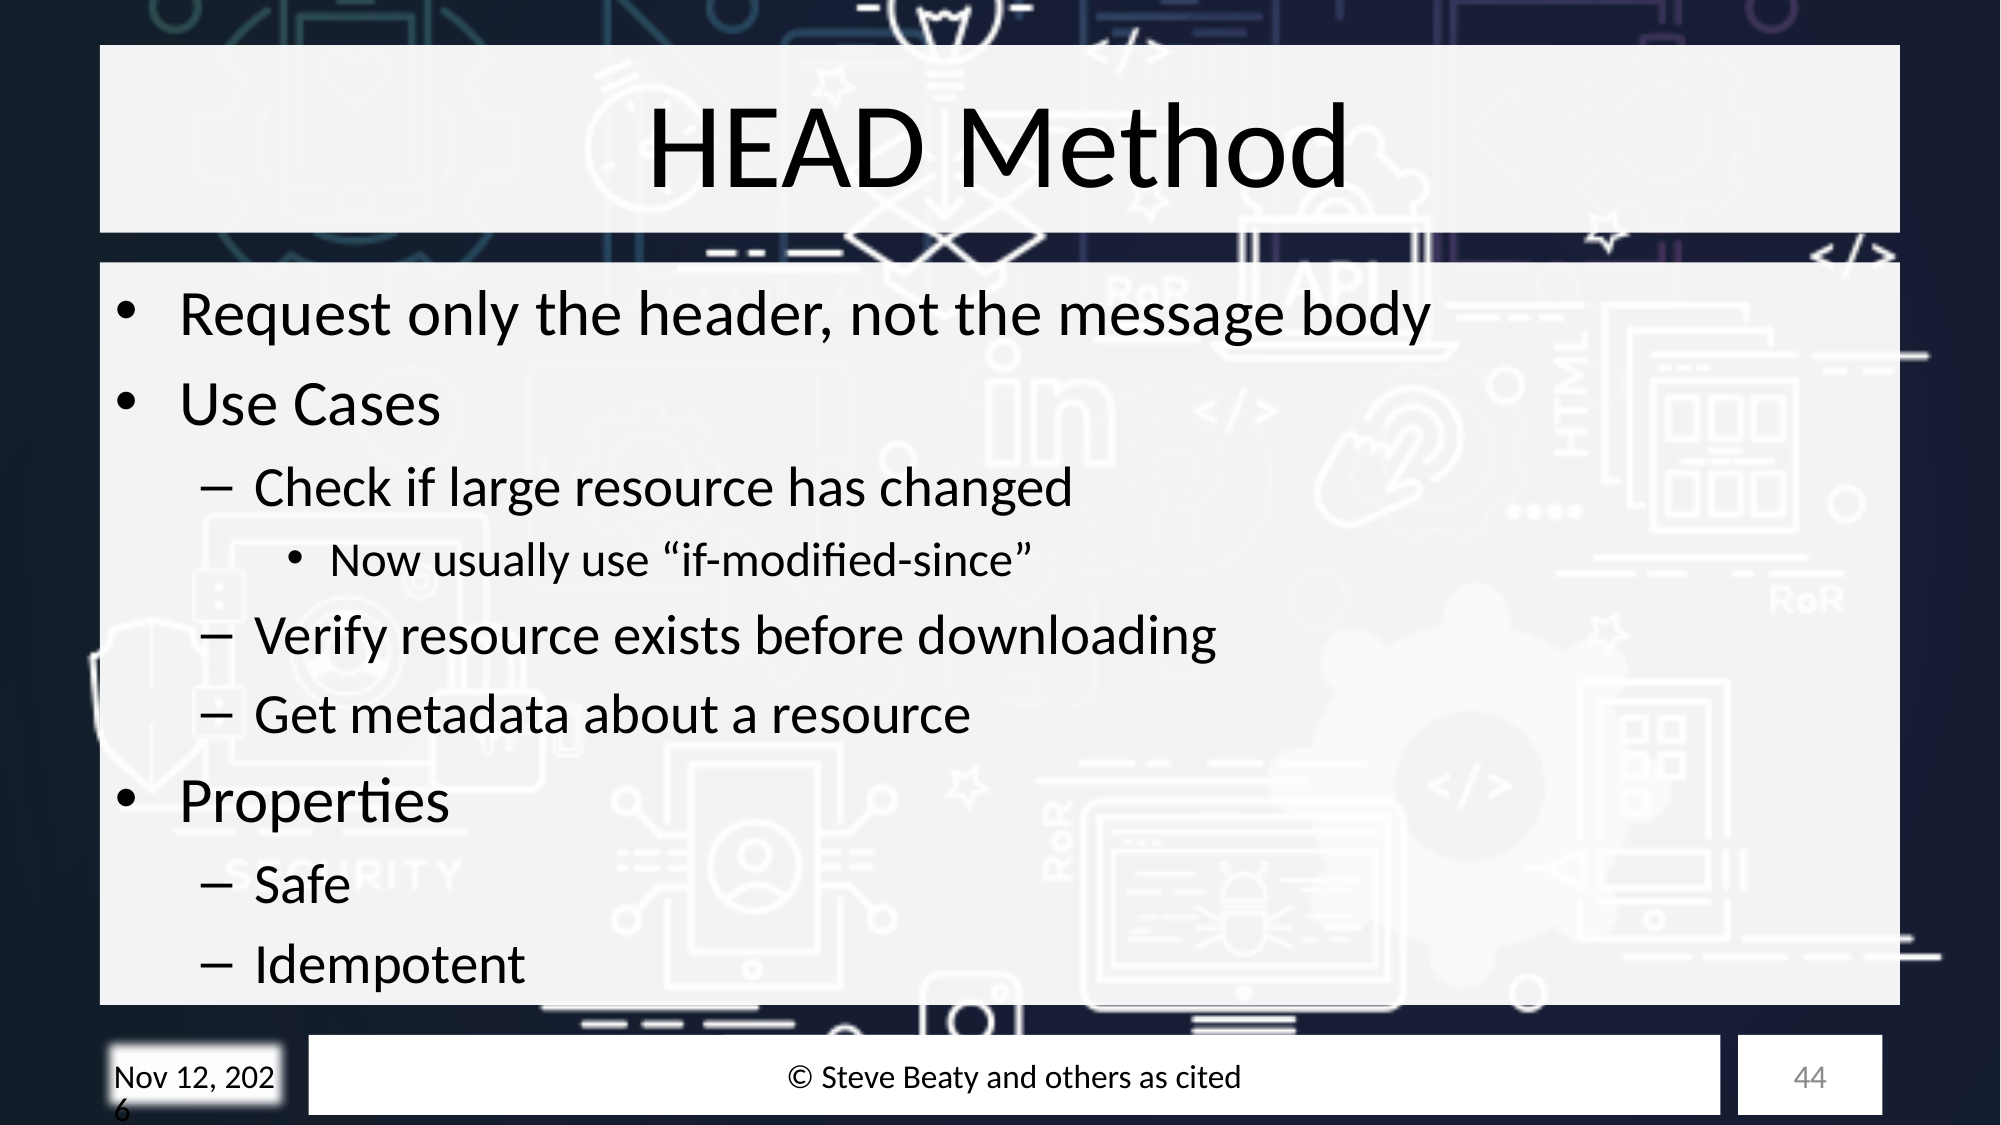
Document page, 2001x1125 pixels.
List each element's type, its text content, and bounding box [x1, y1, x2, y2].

list Request only the header, not the message body Use Cases Check if large resource has changed Now usually use “if-modified-since” Verify resource exists before downloading Get metadata about a resource Properties Safe Idempotent [99, 262, 1900, 1005]
title HEAD Method [99, 45, 1900, 233]
footer © Steve Beaty and others as cited [308, 1034, 1721, 1115]
slide_number 44 [1738, 1034, 1883, 1115]
picture [0, 0, 2001, 1125]
